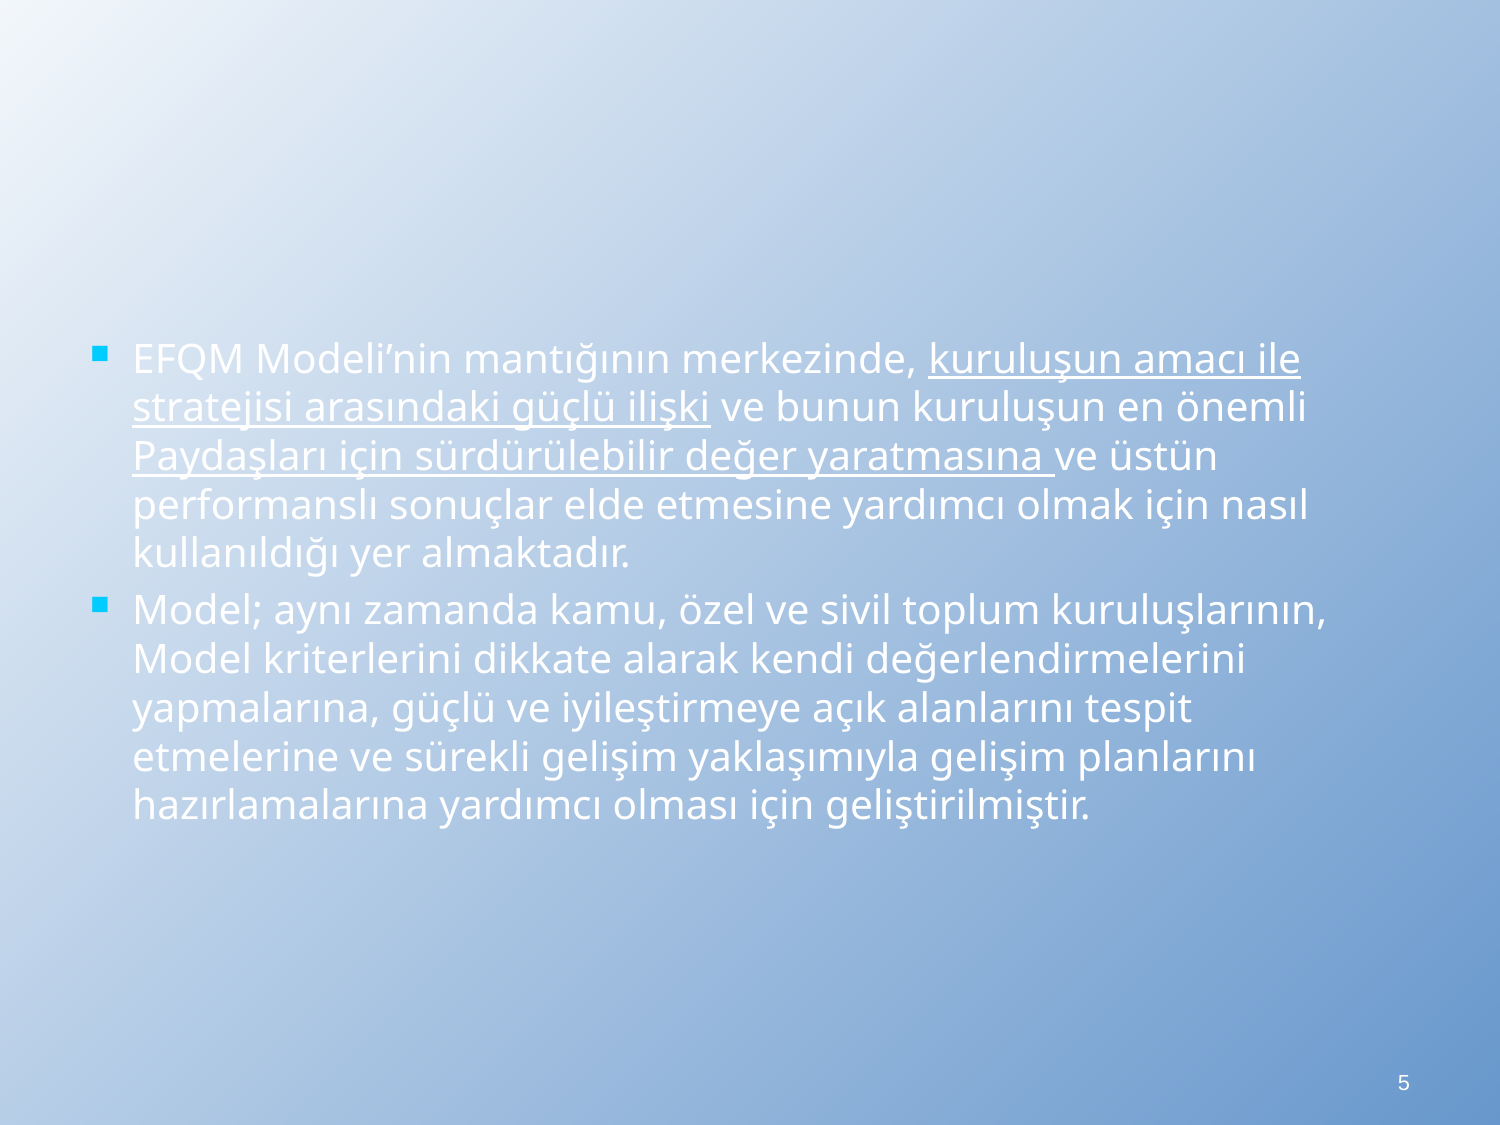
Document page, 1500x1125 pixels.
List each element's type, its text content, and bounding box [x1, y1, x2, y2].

list EFQM Modeli’nin mantığının merkezinde, kuruluşun amacı ile stratejisi arasındaki güçlü ilişki ve bunun kuruluşun en önemli Paydaşları için sürdürülebilir değer yaratmasına ve üstün performanslı sonuçlar elde etmesine yardımcı olmak için nasıl kullanıldığı yer almaktadır. Model; aynı zamanda kamu, özel ve sivil toplum kuruluşlarının, Model kriterlerini dikkate alarak kendi değerlendirmelerini yapmalarına, güçlü ve iyileştirmeye açık alanlarını tespit etmelerine ve sürekli gelişim yaklaşımıyla gelişim planlarını hazırlamalarına yardımcı olması için geliştirilmiştir. [74, 324, 1426, 822]
slide_number 5 [1074, 1024, 1426, 1103]
